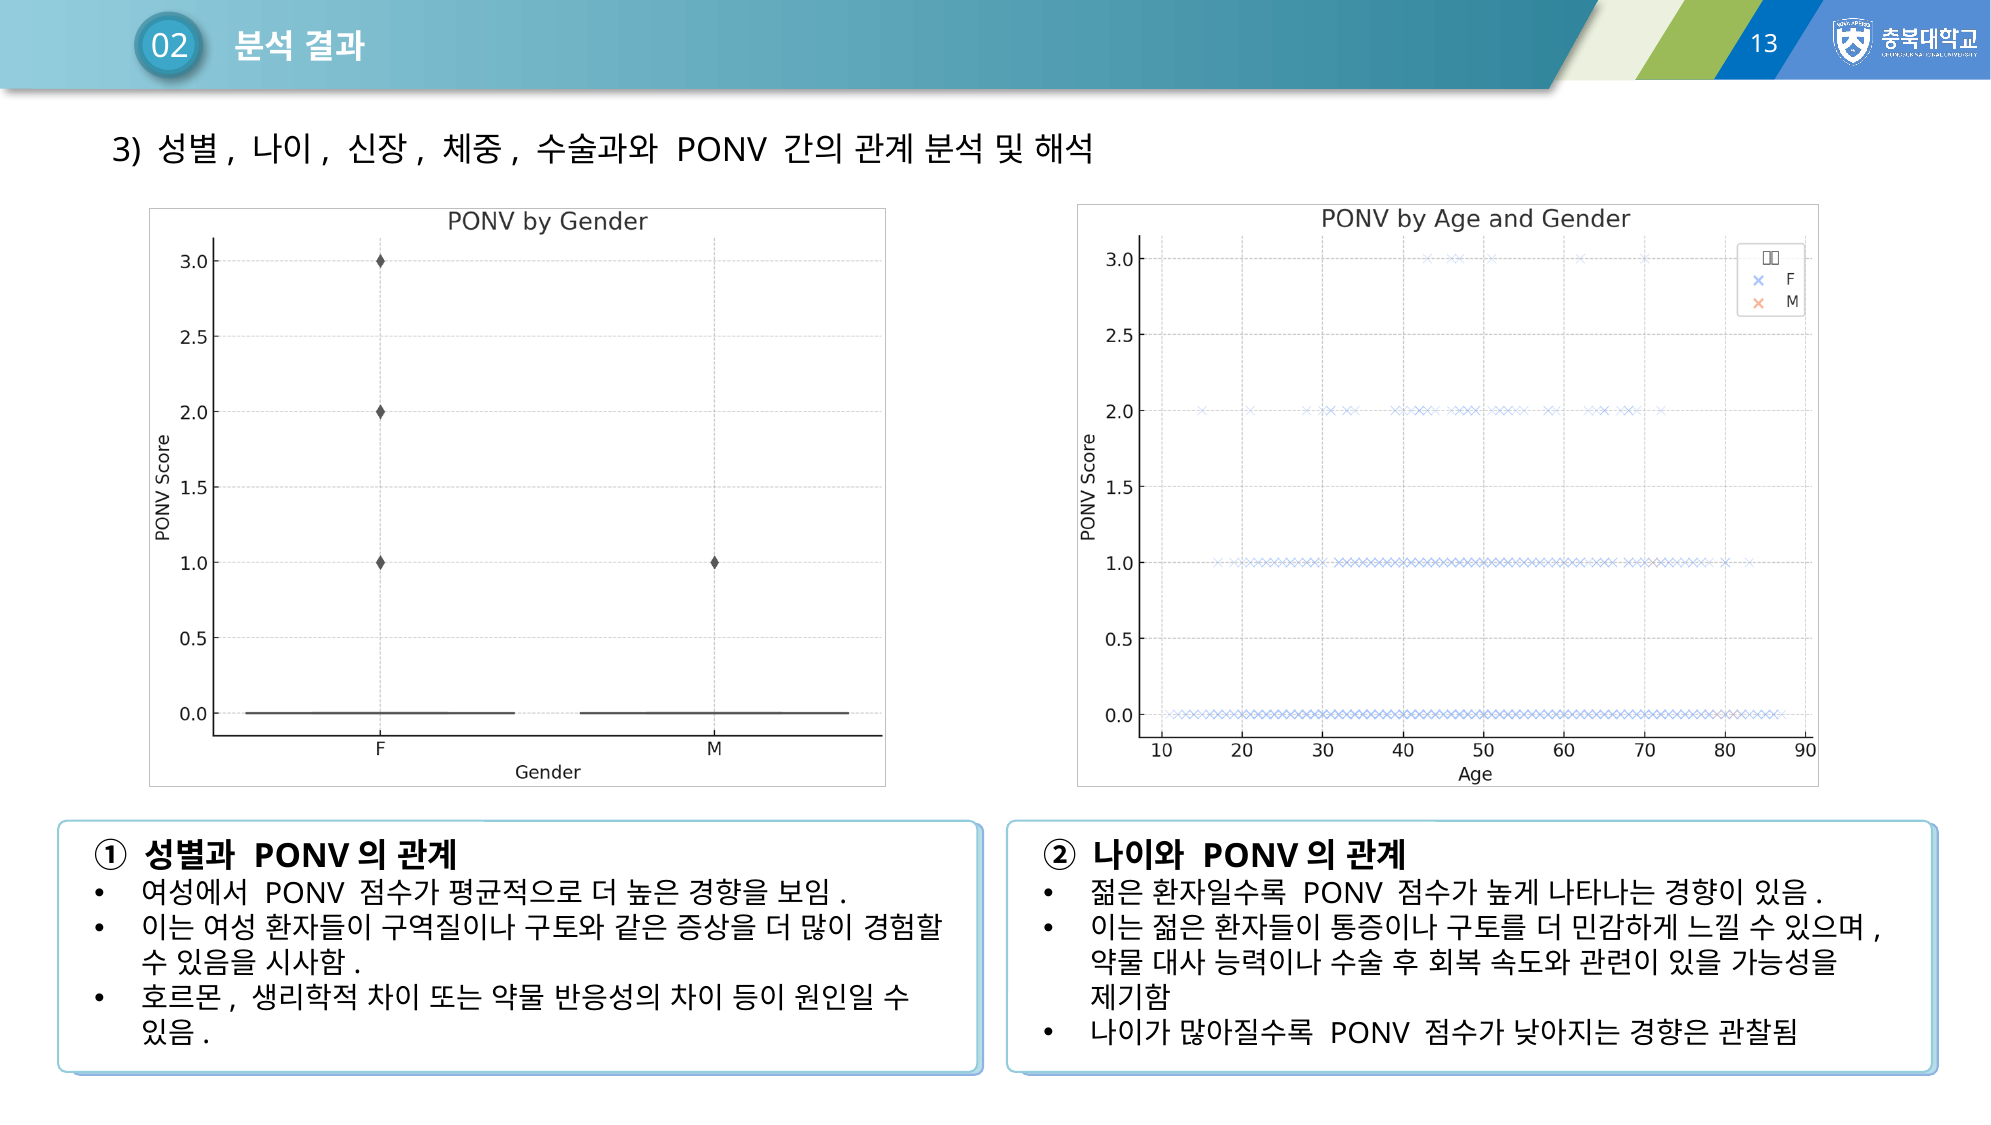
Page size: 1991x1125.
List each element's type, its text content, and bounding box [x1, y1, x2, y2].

picture [1077, 204, 1820, 788]
text_box 3) 성별, 나이, 신장, 체중, 수술과와 PONV 간의 관계 분석 및 해석 [97, 125, 1279, 176]
text_box 분석 결과 [219, 17, 1114, 73]
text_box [57, 820, 984, 1075]
picture [149, 207, 886, 788]
slide_number 13 [1328, 22, 1794, 66]
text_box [1006, 820, 1938, 1096]
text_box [127, 15, 213, 75]
